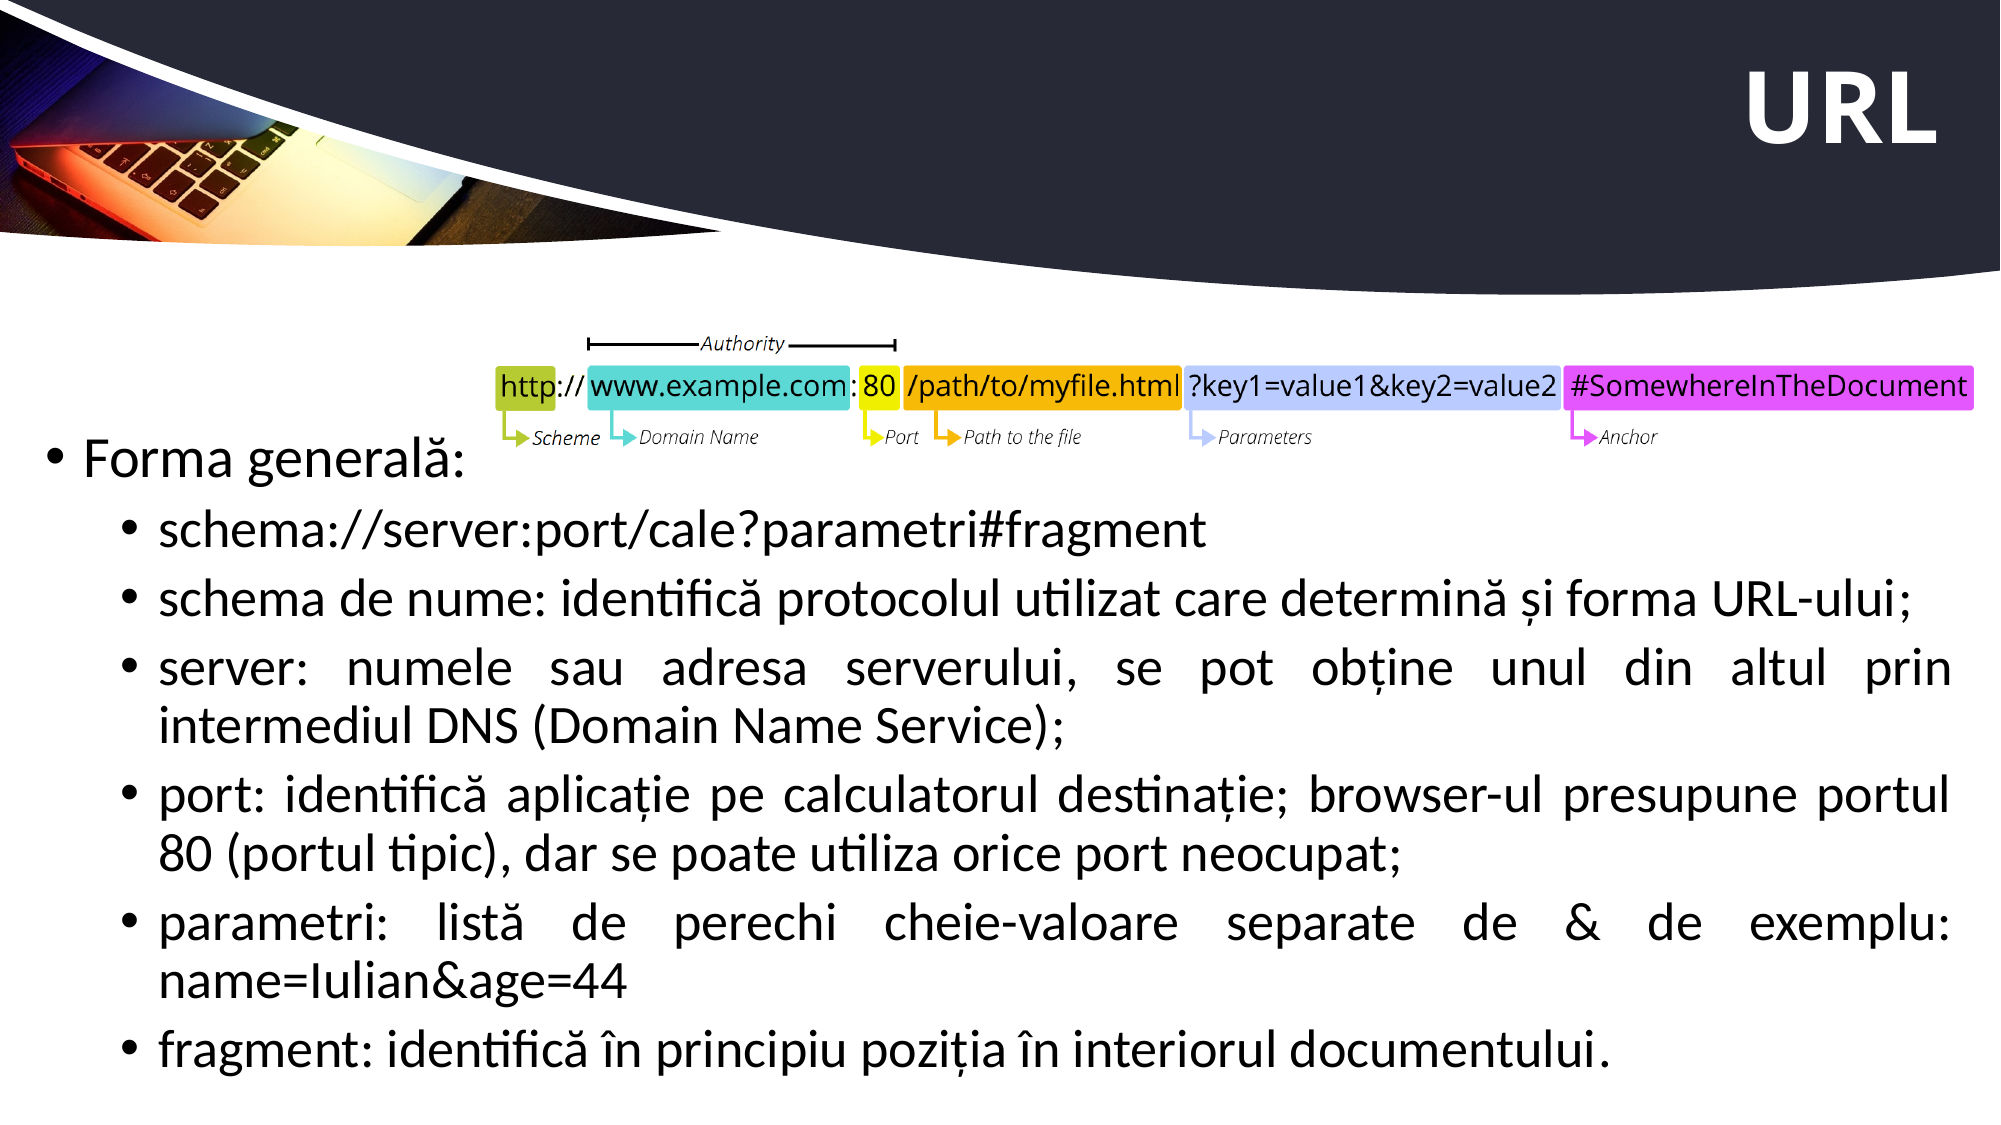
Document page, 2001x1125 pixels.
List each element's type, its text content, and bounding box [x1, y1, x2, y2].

title URL [137, 2, 2000, 220]
picture [483, 318, 1984, 464]
picture [0, 9, 722, 247]
list Forma generală: schema://server:port/cale?parametri#fragment schema de nume: identifică protocolul utilizat care determină și forma URL-ului; server: numele sau adresa serverului, se pot obține unul din altul prin intermediul DNS (Domain Name Service); port: identifică aplicație pe calculatorul destinație; browser-ul presupune portul 80 (portul tipic), dar se poate utiliza orice port neocupat; parametri: listă de perechi cheie-valoare separate de & de exemplu: name=Iulian&age=44 fragment: identifică în principiu poziția în interiorul documentului. [30, 420, 1970, 1096]
